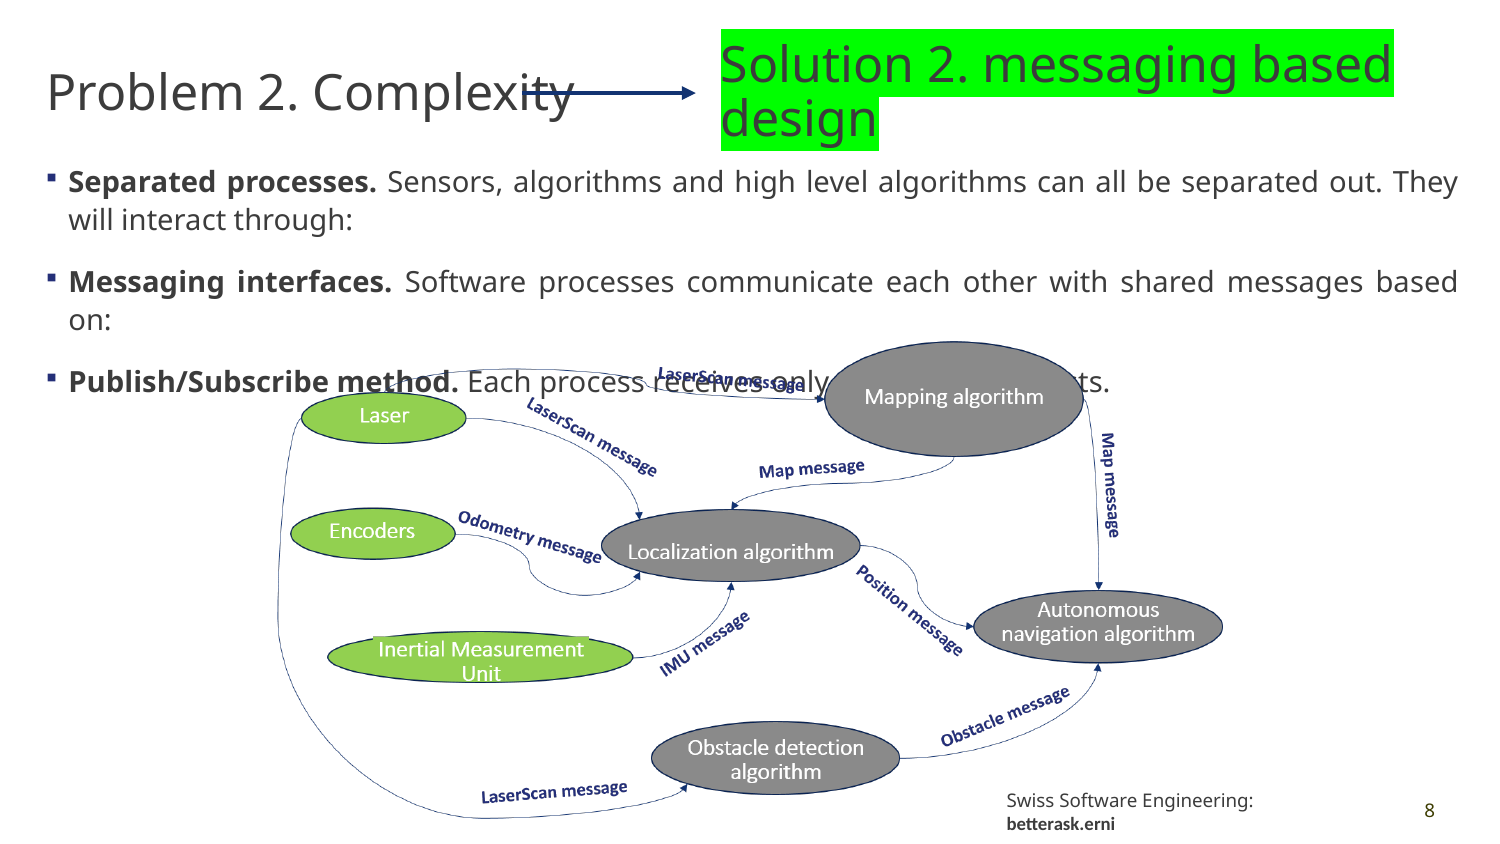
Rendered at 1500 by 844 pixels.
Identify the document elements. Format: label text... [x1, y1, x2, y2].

slide_number 8 [1308, 792, 1441, 831]
picture [277, 341, 1223, 821]
text_box Swiss Software Engineering: betterask.erni [1000, 793, 1345, 830]
list Separated processes. Sensors, algorithms and high level algorithms can all be separated out. They will interact through: Messaging interfaces. Software processes communicate each other with shared messages based on: Publish/Subscribe method. Each process receives only the data it requests. [41, 157, 1464, 342]
text_box Solution 2. messaging based design [715, 43, 1441, 143]
title Problem 2. Complexity [40, 69, 715, 119]
